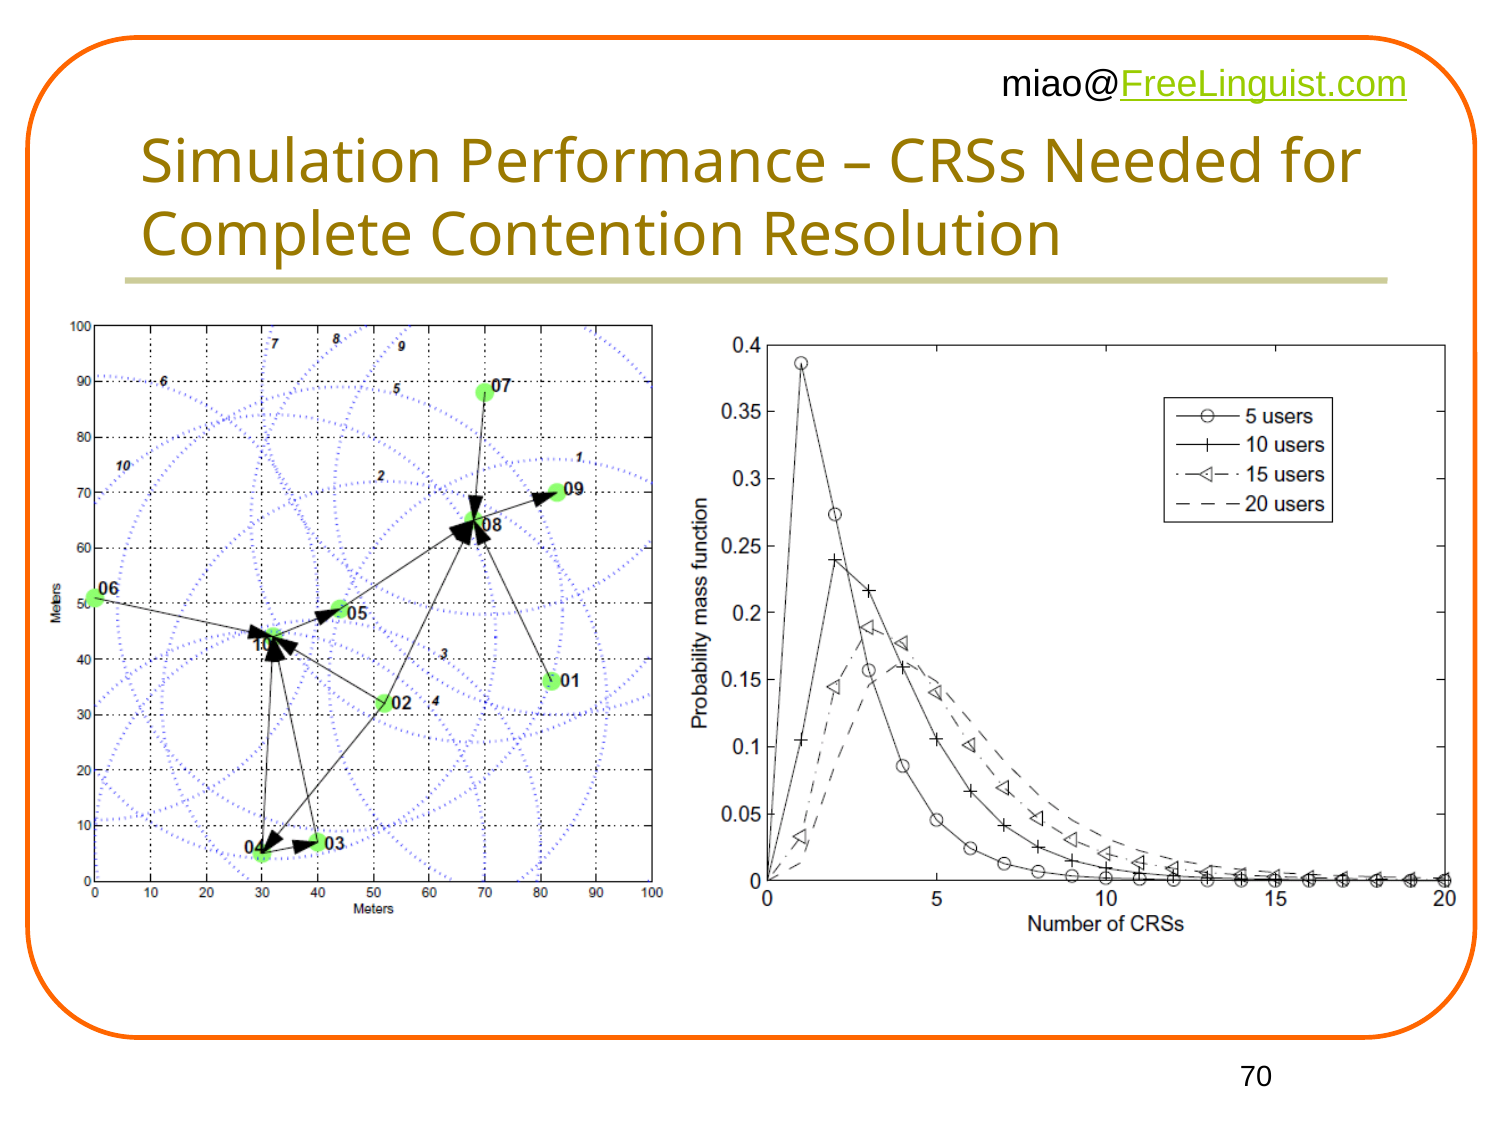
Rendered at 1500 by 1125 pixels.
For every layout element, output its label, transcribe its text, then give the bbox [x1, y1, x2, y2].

slide_number 70 [1124, 1049, 1388, 1125]
title Simulation Performance – CRSs Needed for Complete Contention Resolution [125, 87, 1388, 275]
picture [34, 310, 1465, 938]
